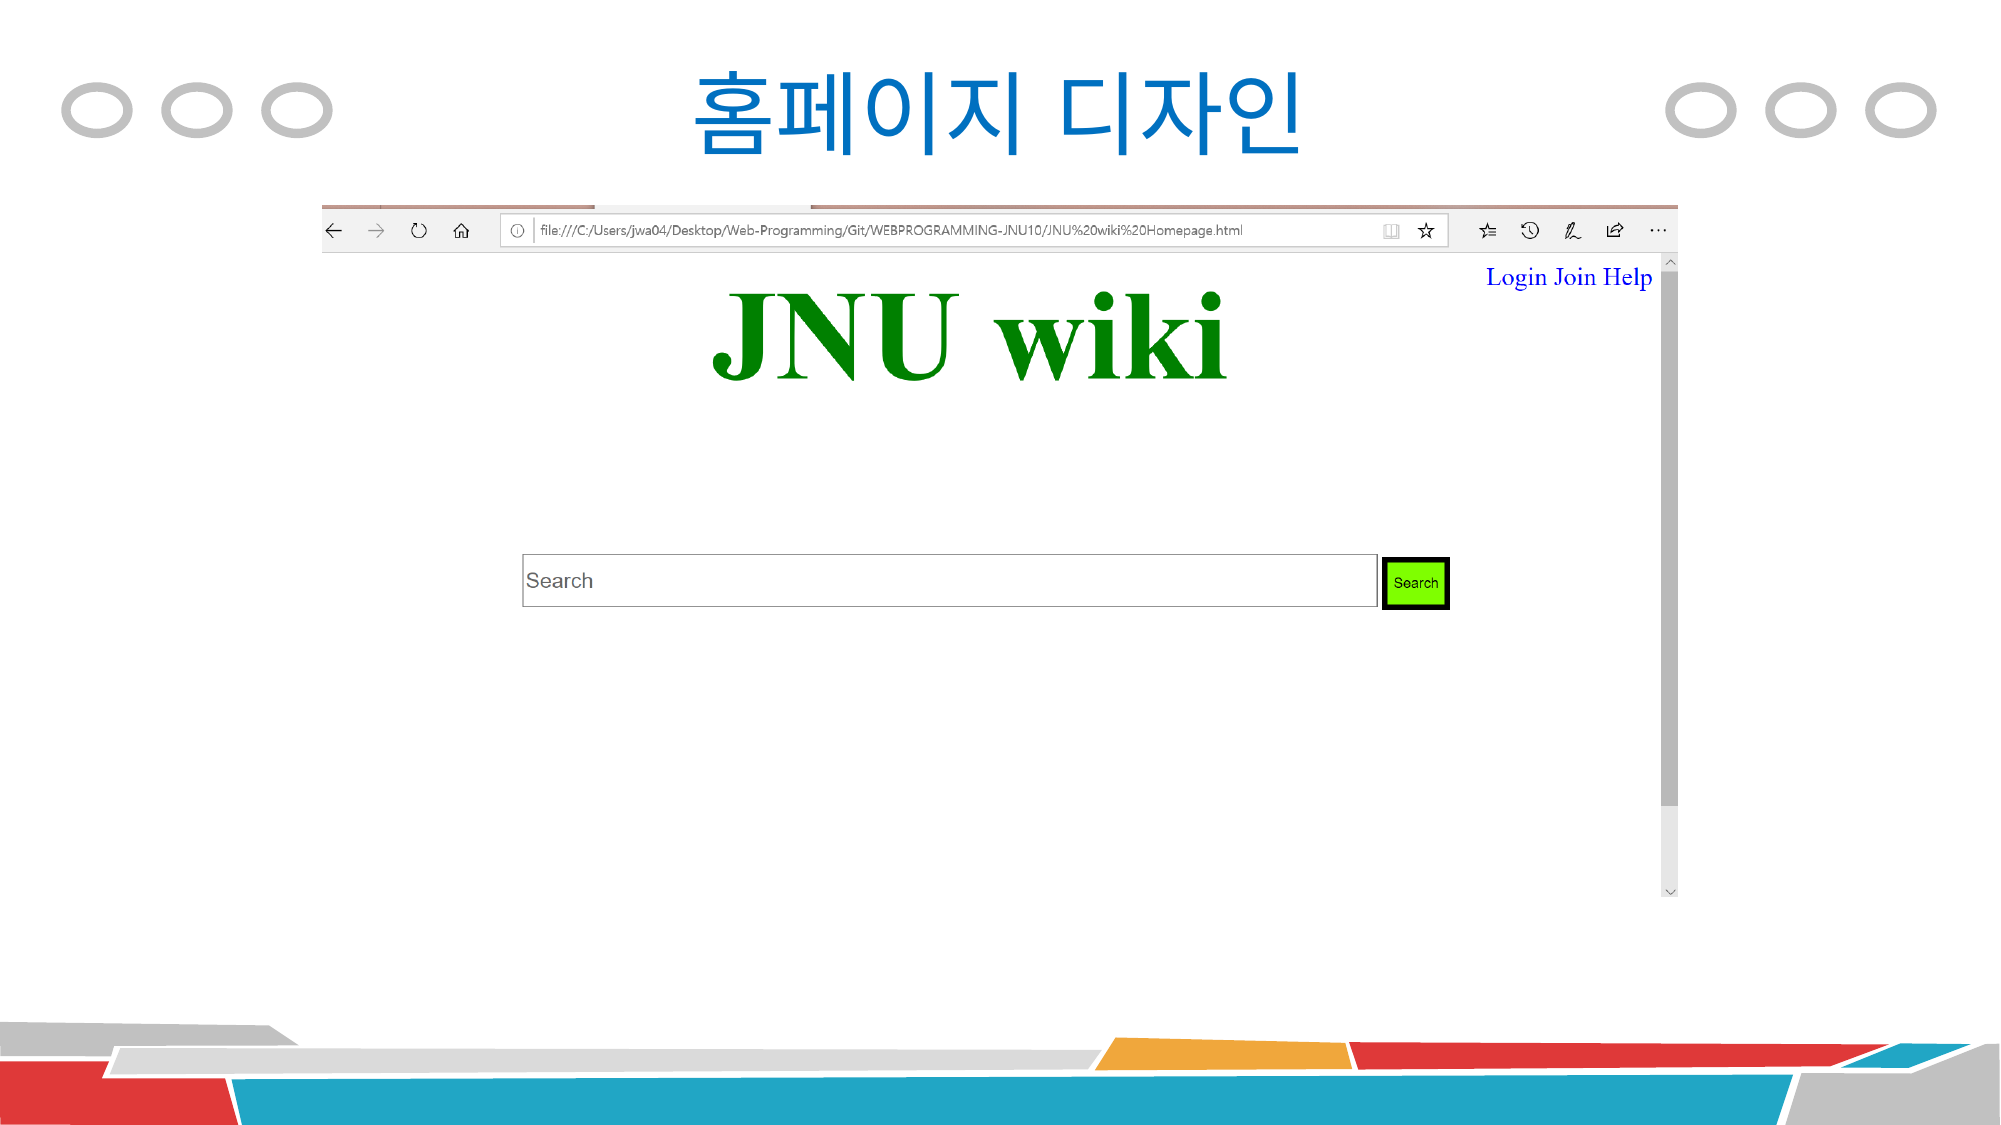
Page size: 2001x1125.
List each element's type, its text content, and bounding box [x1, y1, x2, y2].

title 홈페이지 디자인 [350, 18, 1650, 205]
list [322, 205, 1678, 897]
